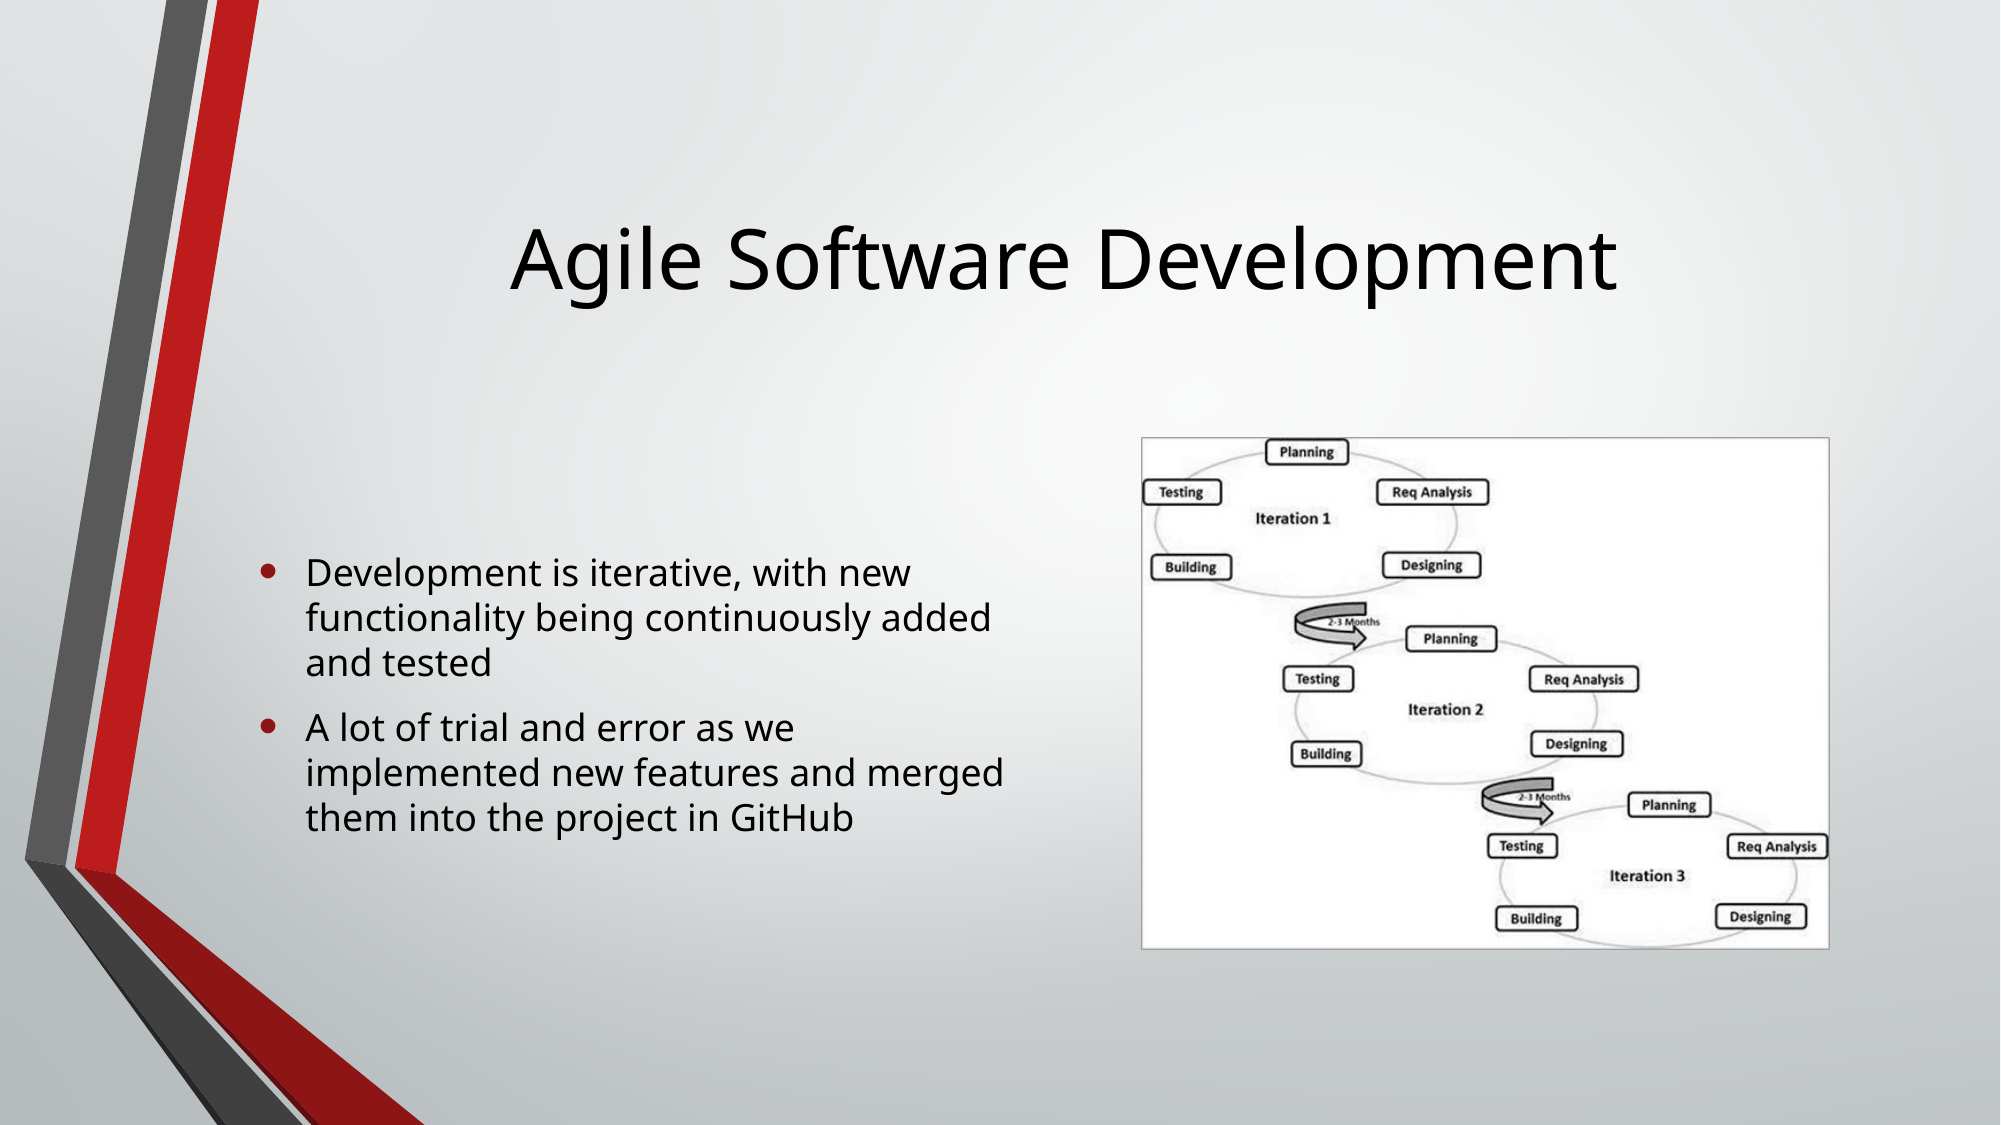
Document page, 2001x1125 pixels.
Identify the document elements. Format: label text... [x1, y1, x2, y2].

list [1141, 437, 1830, 951]
list Development is iterative, with new functionality being continuously added and tested A lot of trial and error as we implemented new features and merged them into the project in GitHub [243, 437, 1047, 950]
title Agile Software Development [243, 112, 1887, 400]
